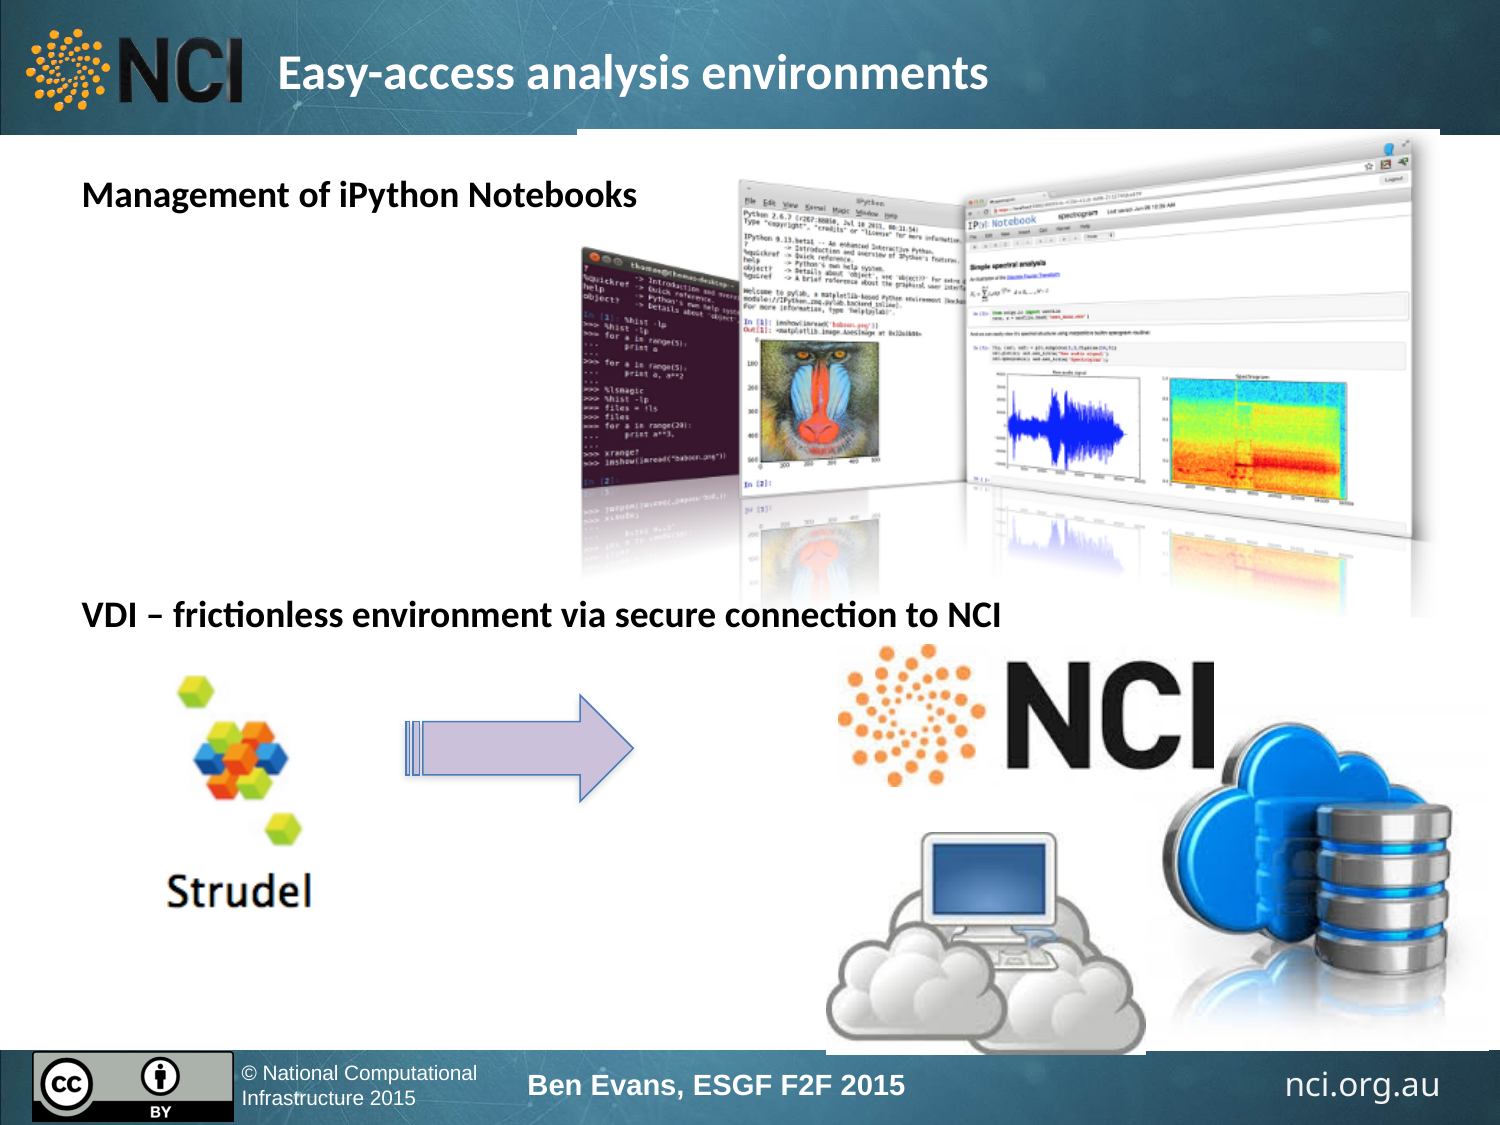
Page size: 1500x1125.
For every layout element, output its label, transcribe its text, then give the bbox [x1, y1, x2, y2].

text_box [422, 695, 634, 802]
picture [91, 651, 398, 944]
list Management of iPython Notebooks VDI – frictionless environment via secure connection to NCI [66, 162, 1500, 729]
title Easy-access analysis environments [262, 36, 1475, 104]
picture [0, 643, 1500, 1125]
text_box [406, 721, 410, 775]
footer Ben Evans, ESGF F2F 2015 [512, 1058, 1173, 1125]
picture [0, 0, 1500, 619]
text_box [412, 721, 420, 775]
